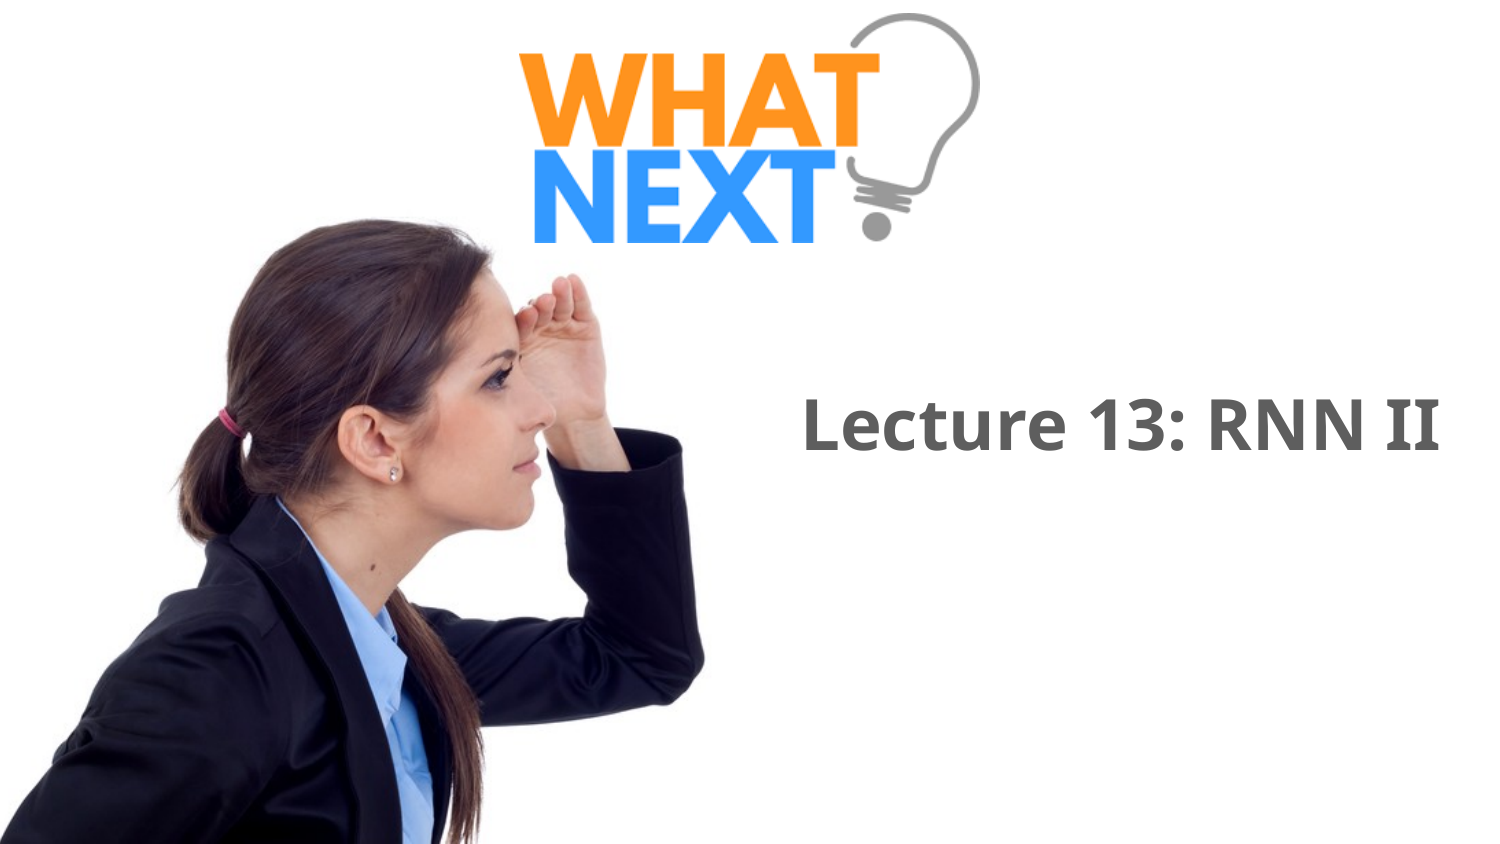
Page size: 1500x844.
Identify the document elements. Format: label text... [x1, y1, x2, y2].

text_box Lecture 13: RNN II [1315, 288, 1500, 556]
picture [0, 13, 1311, 844]
